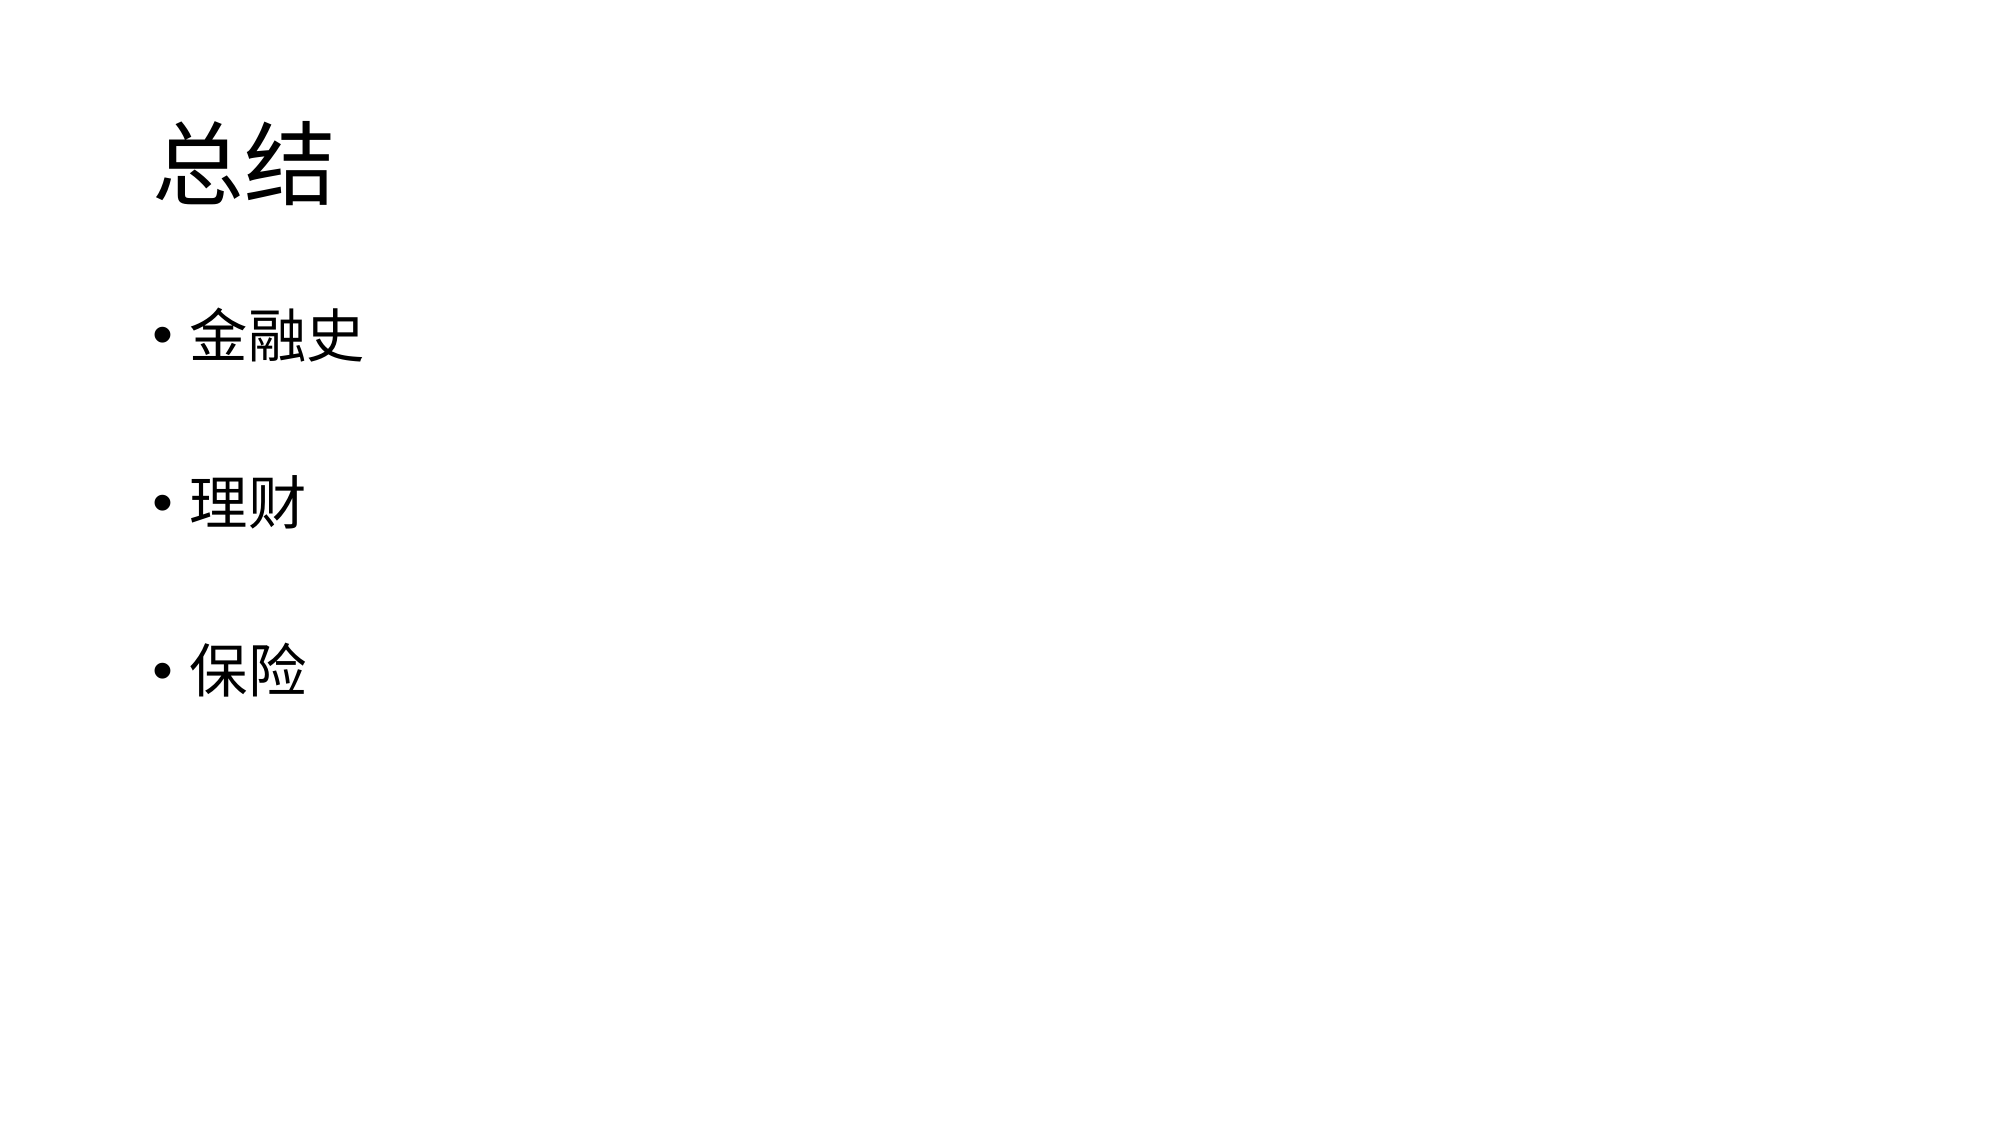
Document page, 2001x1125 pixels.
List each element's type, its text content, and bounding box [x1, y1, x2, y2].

title 总结 [137, 59, 1863, 278]
list 金融史 理财 保险 [137, 299, 1863, 1014]
